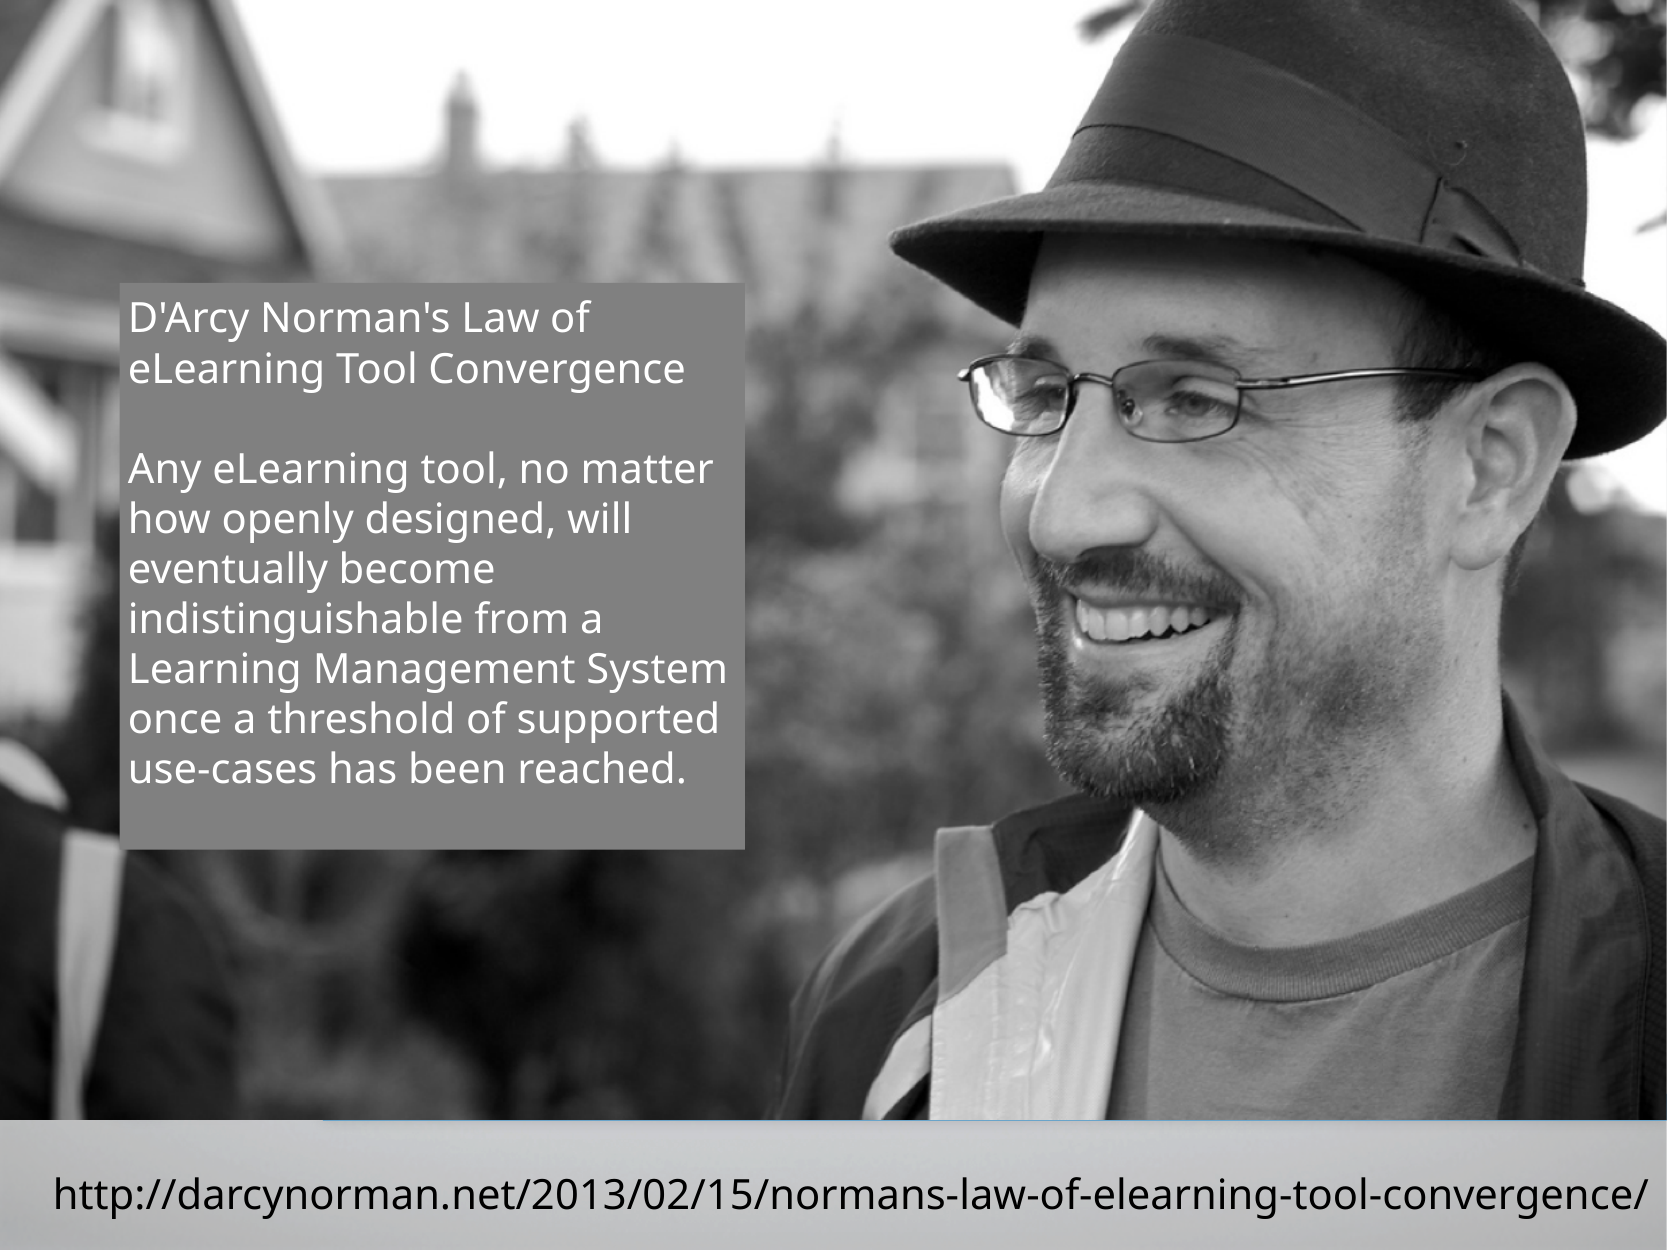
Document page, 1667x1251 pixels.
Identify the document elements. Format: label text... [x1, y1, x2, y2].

text_box http://darcynorman.net/2013/02/15/normans-law-of-elearning-tool-convergence/ [44, 1159, 1658, 1227]
picture [0, 0, 1667, 1250]
